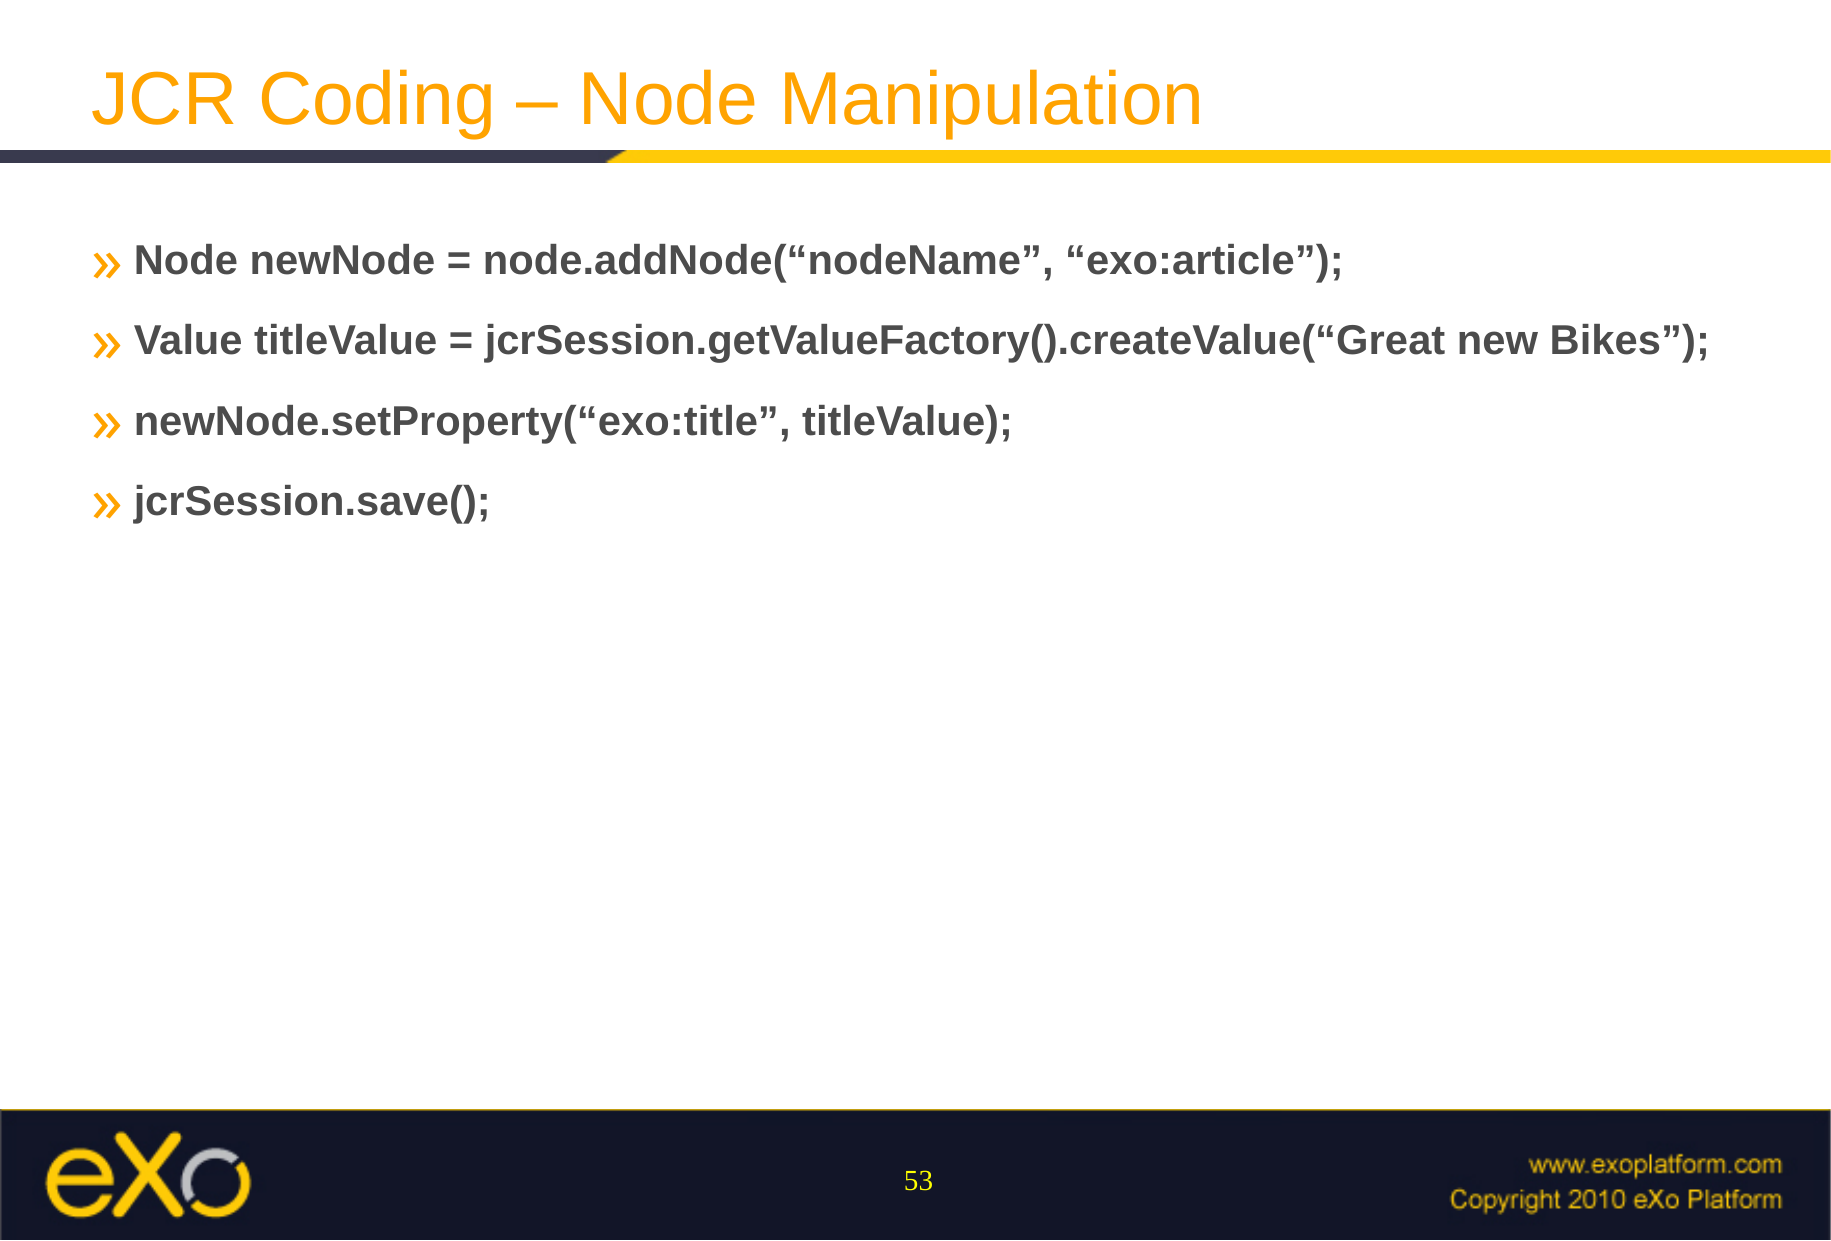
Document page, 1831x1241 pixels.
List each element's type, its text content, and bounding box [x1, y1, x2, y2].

picture [0, 150, 1831, 163]
picture [0, 1109, 1831, 1240]
text_box Node newNode = node.addNode(“nodeName”, “exo:article”); Value titleValue = jcrSession.getValueFactory().createValue(“Great new Bikes”); newNode.setProperty(“exo:title”, titleValue); jcrSession.save(); [91, 232, 1739, 1070]
text_box JCR Coding – Node Manipulation [91, 49, 1739, 151]
